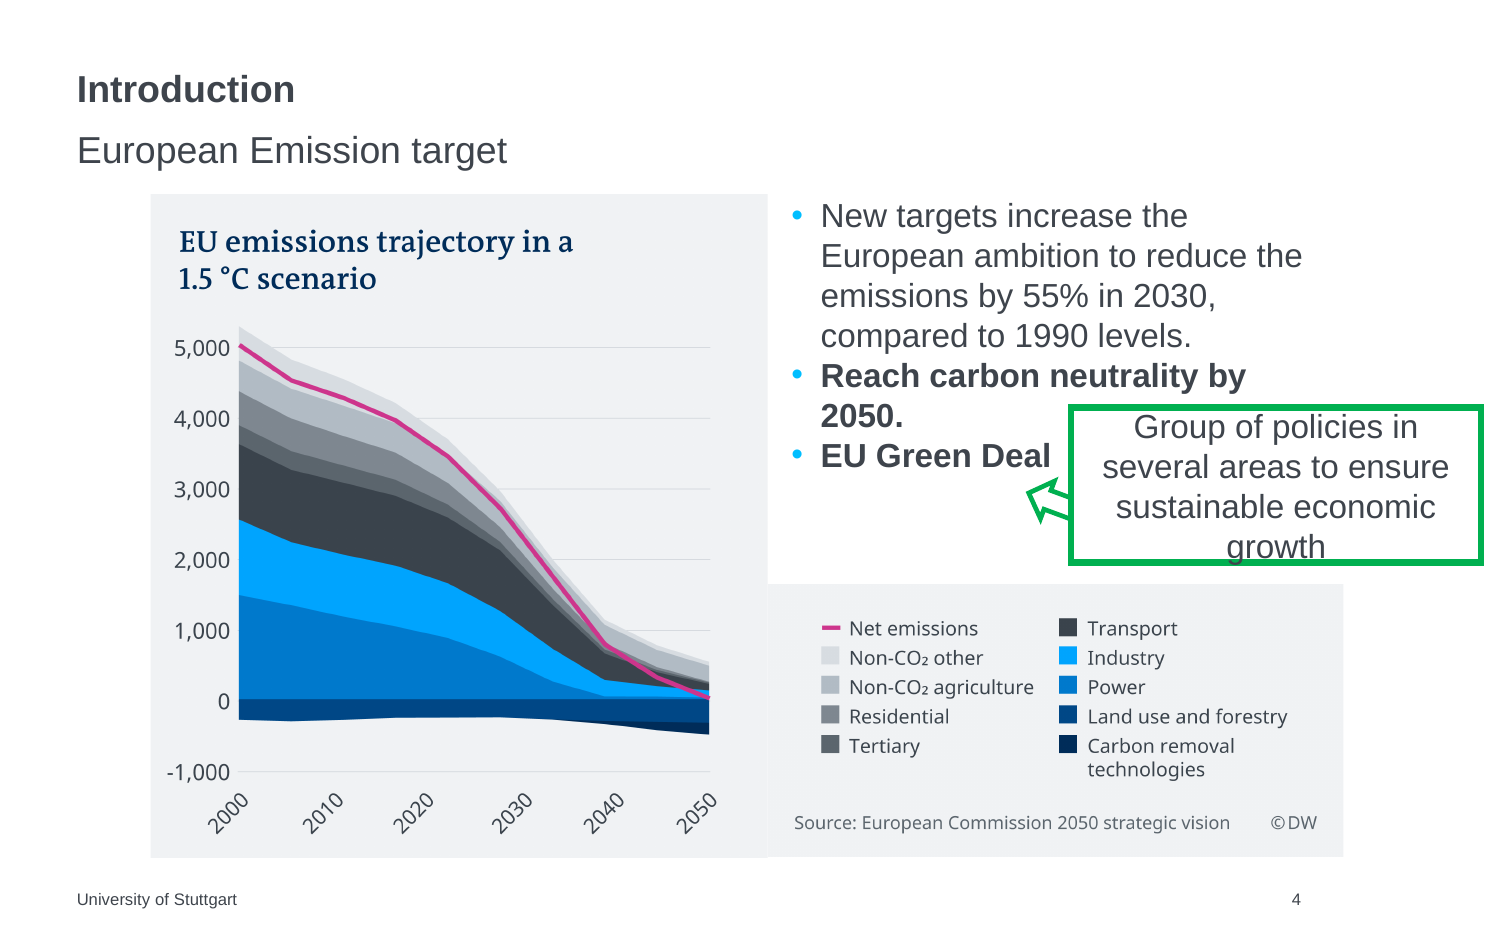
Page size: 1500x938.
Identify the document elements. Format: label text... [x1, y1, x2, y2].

picture [150, 194, 1344, 858]
text_box Group of policies in several areas to ensure sustainable economic growth [1070, 406, 1482, 563]
slide_number 4 [1291, 888, 1329, 910]
text_box [1027, 479, 1070, 522]
footer University of Stuttgart [76, 888, 1072, 910]
title Introduction [76, 64, 1424, 111]
text_box New targets increase the European ambition to reduce the emissions by 55% in 2030, compared to 1990 levels. Reach carbon neutrality by 2050. EU Green Deal [791, 194, 1329, 517]
list European Emission target [76, 117, 1424, 163]
